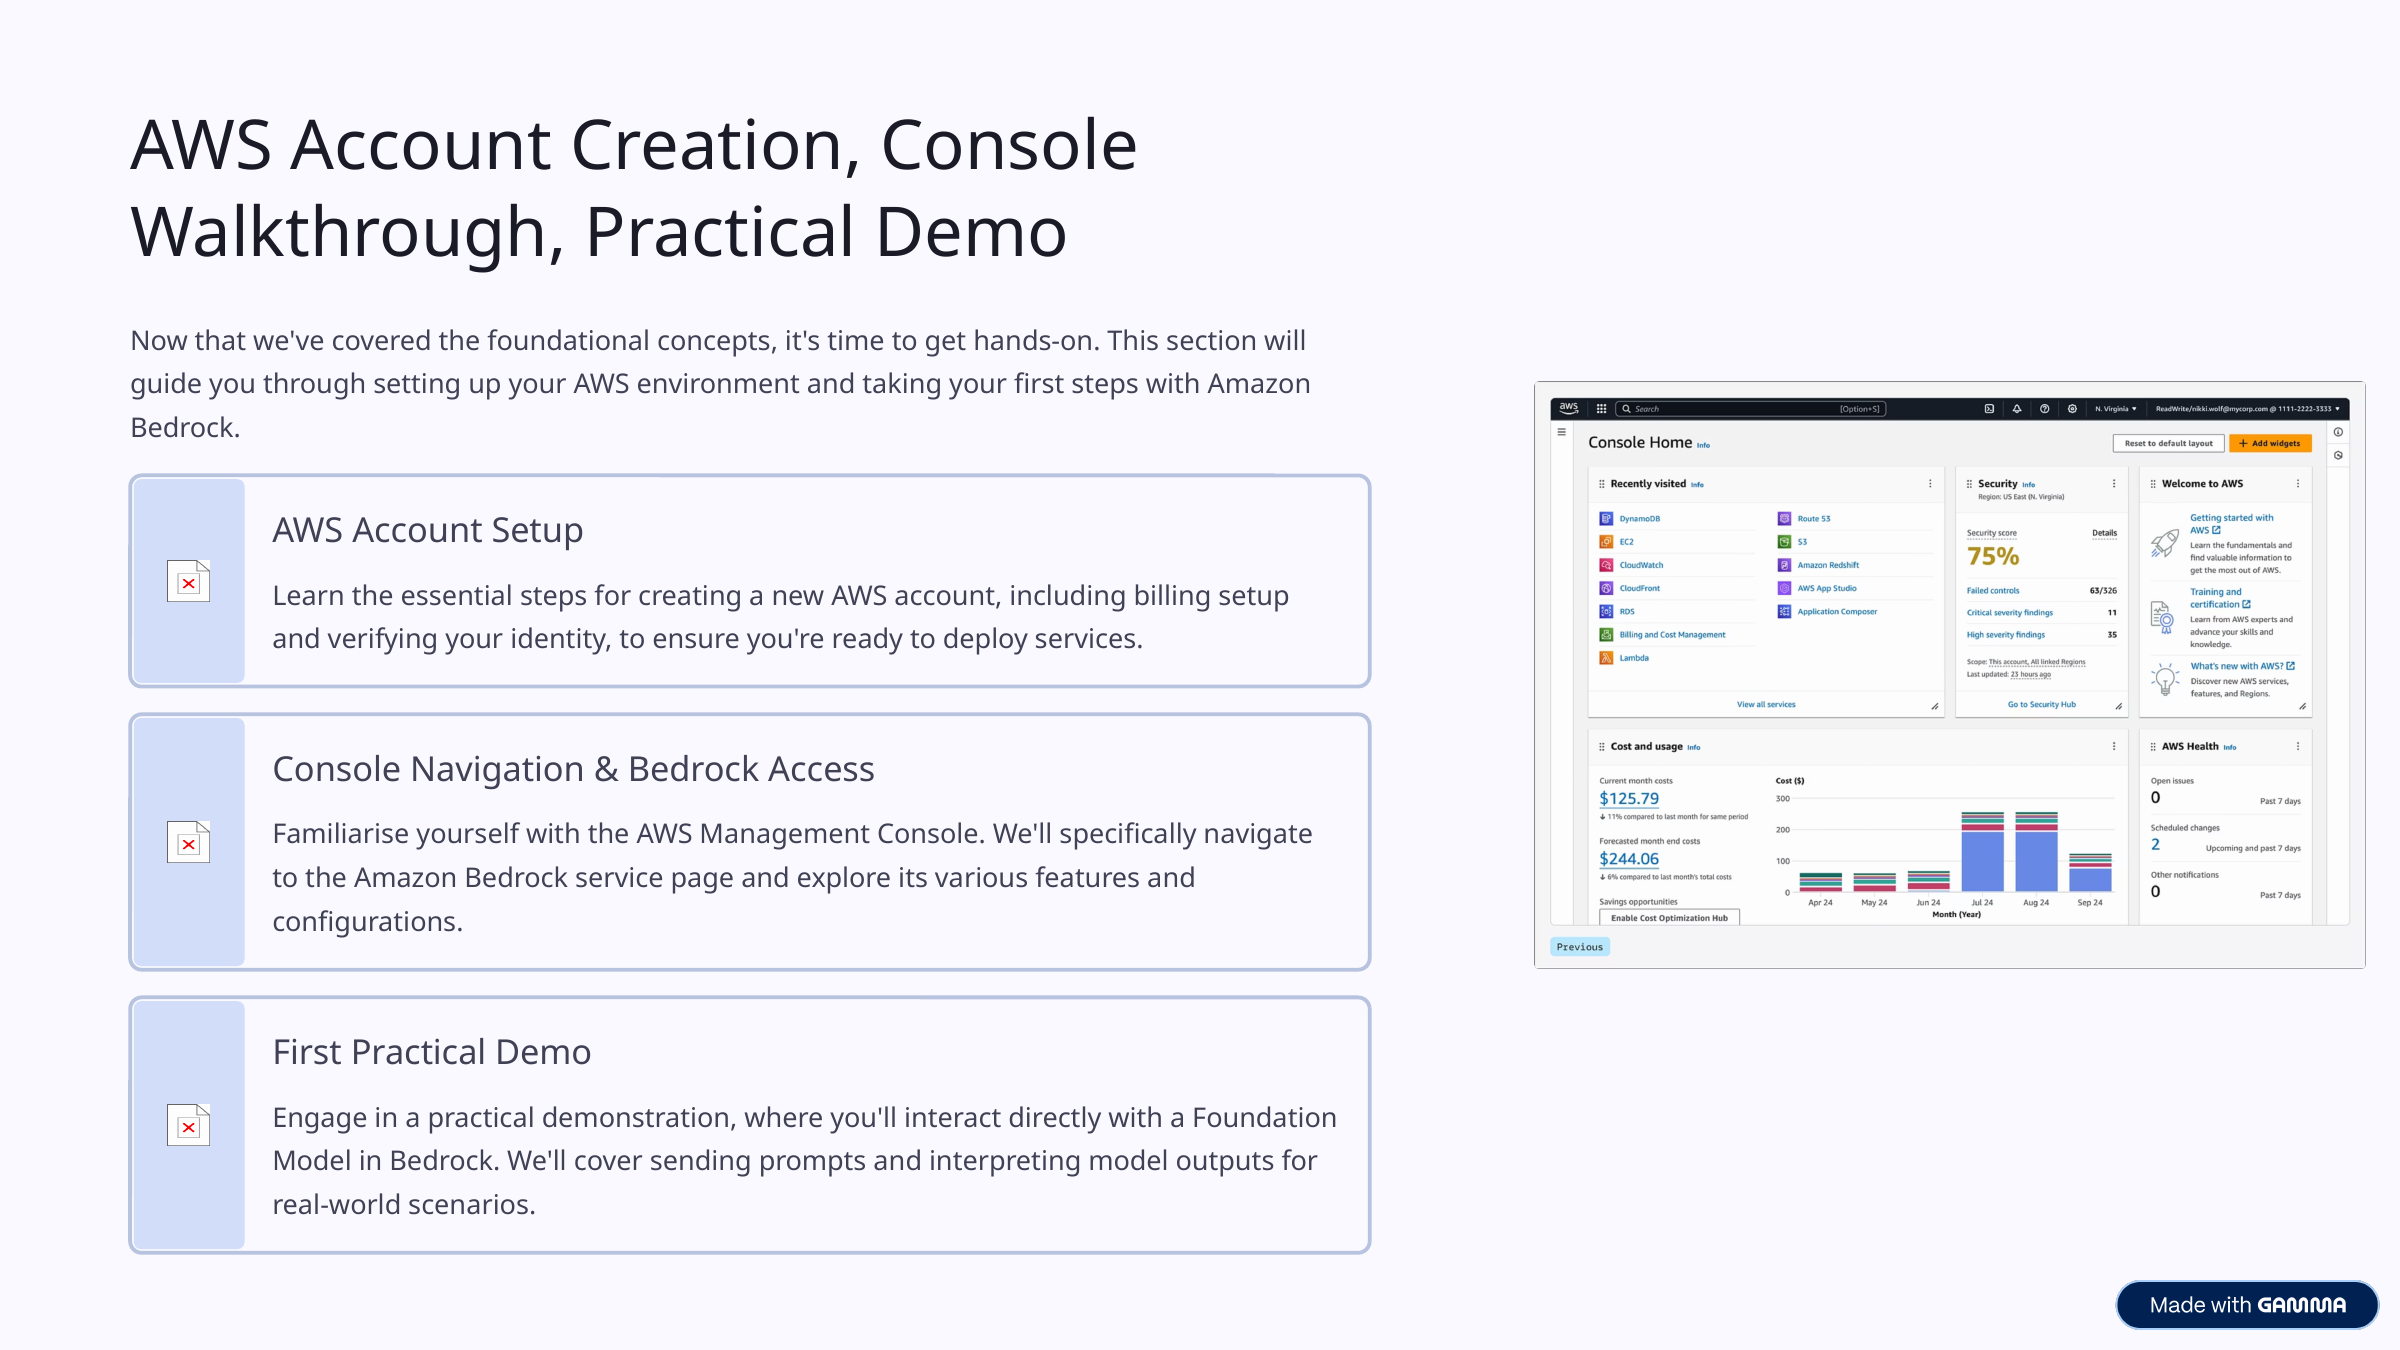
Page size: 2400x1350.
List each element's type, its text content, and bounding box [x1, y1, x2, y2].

text_box [130, 475, 1370, 687]
text_box [130, 997, 1370, 1253]
text_box [133, 1001, 245, 1250]
picture [167, 1104, 210, 1146]
text_box AWS Account Creation, Console Walkthrough, Practical Demo [130, 97, 1370, 270]
picture [167, 821, 210, 863]
text_box [133, 479, 245, 683]
text_box Engage in a practical demonstration, where you'll interact directly with a Foundation Model in Bedrock. We'll cover sending prompts and interpreting model outputs for real-world scenarios. [272, 1088, 1339, 1222]
text_box Now that we've covered the foundational concepts, it's time to get hands-on. This section will guide you through setting up your AWS environment and taking your first steps with Amazon Bedrock. [130, 311, 1370, 445]
picture [1534, 381, 2366, 969]
picture [2106, 1271, 2389, 1339]
text_box AWS Account Setup [272, 506, 619, 550]
text_box First Practical Demo [272, 1028, 619, 1072]
picture [167, 560, 210, 602]
text_box Learn the essential steps for creating a new AWS account, including billing setup and verifying your identity, to ensure you're ready to deploy services. [272, 566, 1339, 656]
text_box [133, 717, 245, 967]
text_box Console Navigation & Bedrock Access [272, 745, 914, 789]
text_box Familiarise yourself with the AWS Management Console. We'll specifically navigate to the Amazon Bedrock service page and explore its various features and configurations. [272, 805, 1339, 939]
text_box [130, 714, 1370, 970]
